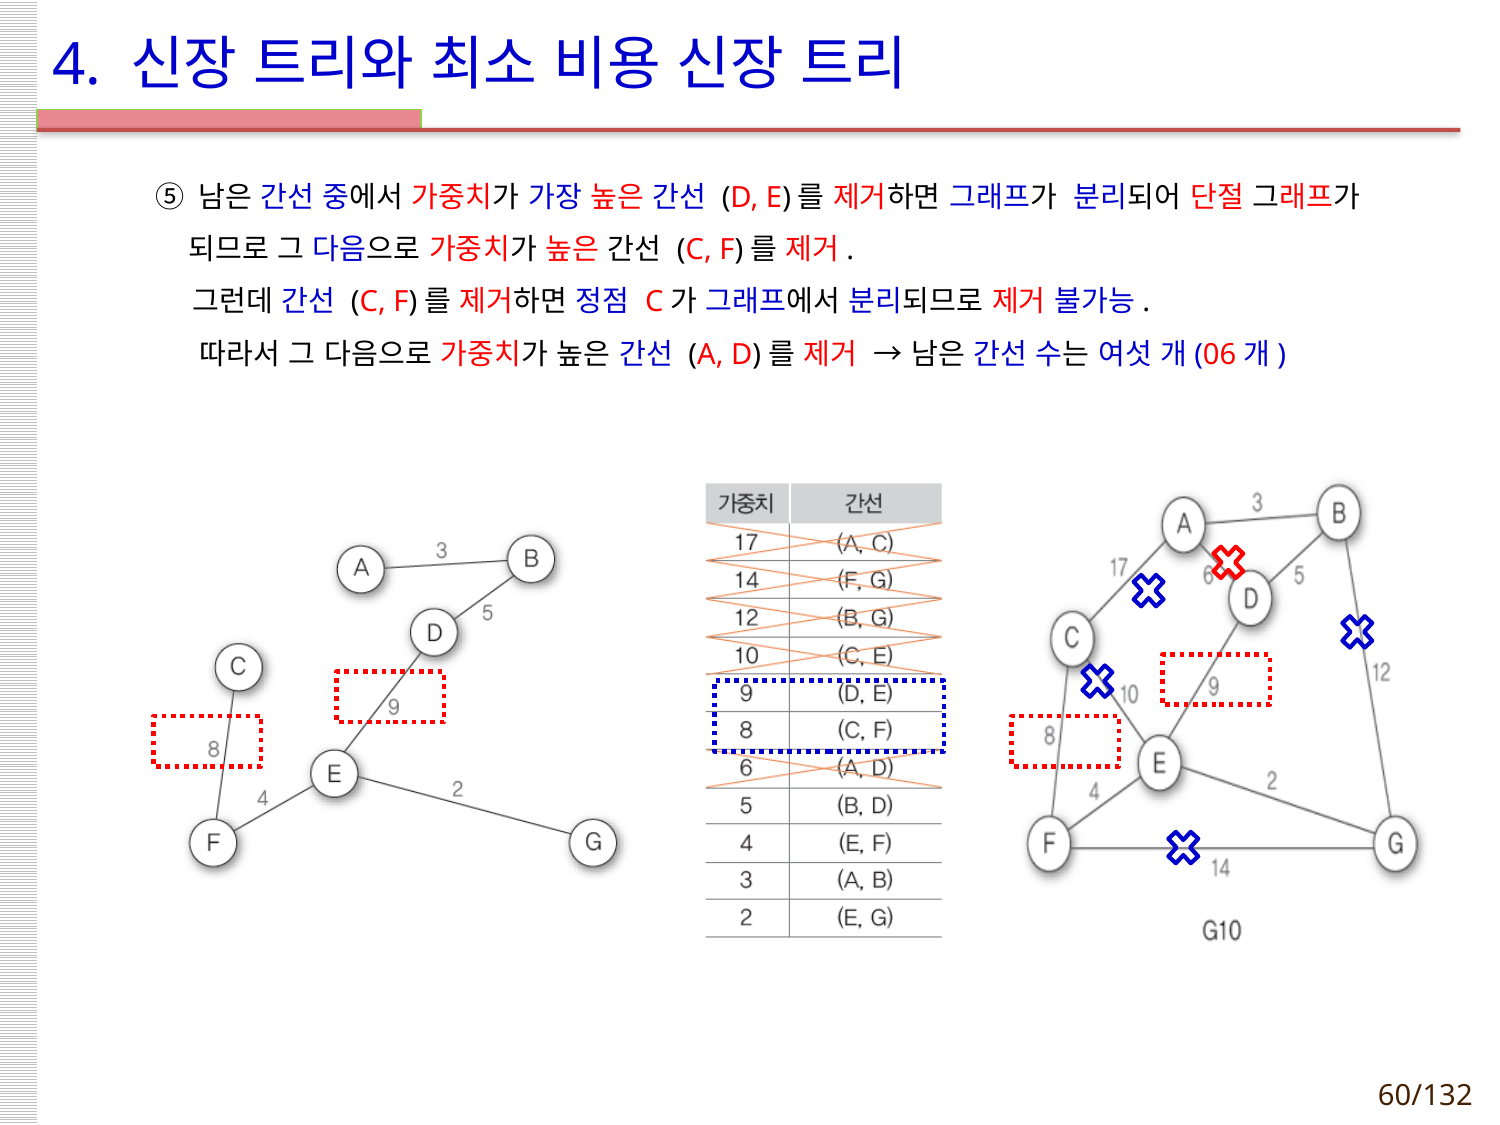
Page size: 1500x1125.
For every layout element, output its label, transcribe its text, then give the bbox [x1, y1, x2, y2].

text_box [1009, 453, 1434, 969]
picture [182, 479, 945, 942]
text_box [152, 714, 177, 768]
title 4. 신장 트리와 최소 비용 신장 트리 [37, 13, 1278, 109]
list ⑤ 남은 간선 중에서 가중치가 가장 높은 간선 (D, E)를 제거하면 그래프가 분리되어 단절 그래프가 되므로 그 다음으로 가중치가 높은 간선 (C, F)를 제거. 그런데 간선 (C, F)를 제거하면 정점 C가 그래프에서 분리되므로 제거 불가능. 따라서 그 다음으로 가중치가 높은 간선 (A, D)를 제거 → 남은 간선 수는 여섯 개(06개) [37, 152, 1463, 1091]
